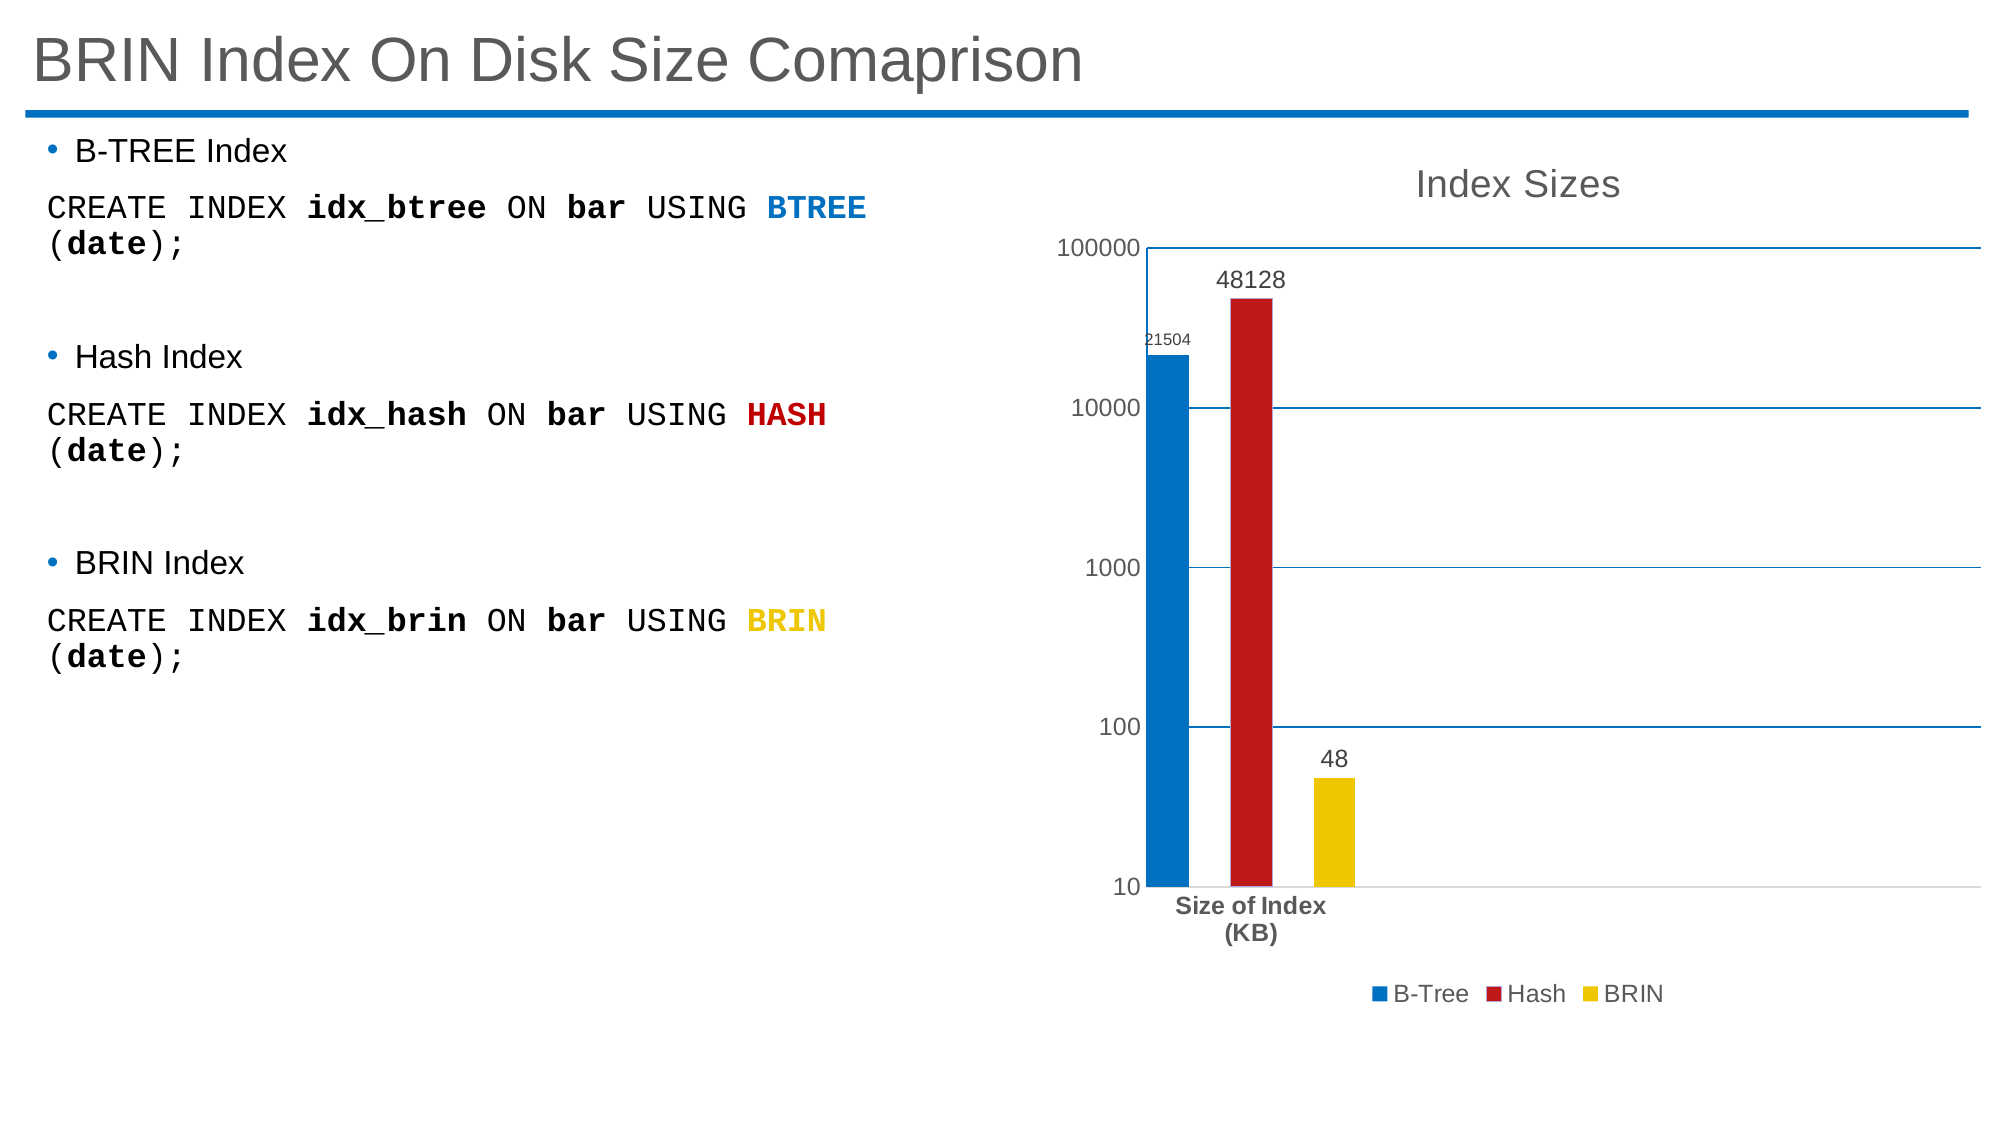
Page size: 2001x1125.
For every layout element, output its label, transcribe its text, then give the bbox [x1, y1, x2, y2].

chart [1037, 124, 2000, 1014]
title BRIN Index On Disk Size Comaprison [25, 22, 1969, 101]
list B-TREE Index CREATE INDEX idx_btree ON bar USING BTREE (date); Hash Index CREATE INDEX idx_hash ON bar USING HASH (date); BRIN Index CREATE INDEX idx_brin ON bar USING BRIN (date); [31, 125, 1000, 1015]
